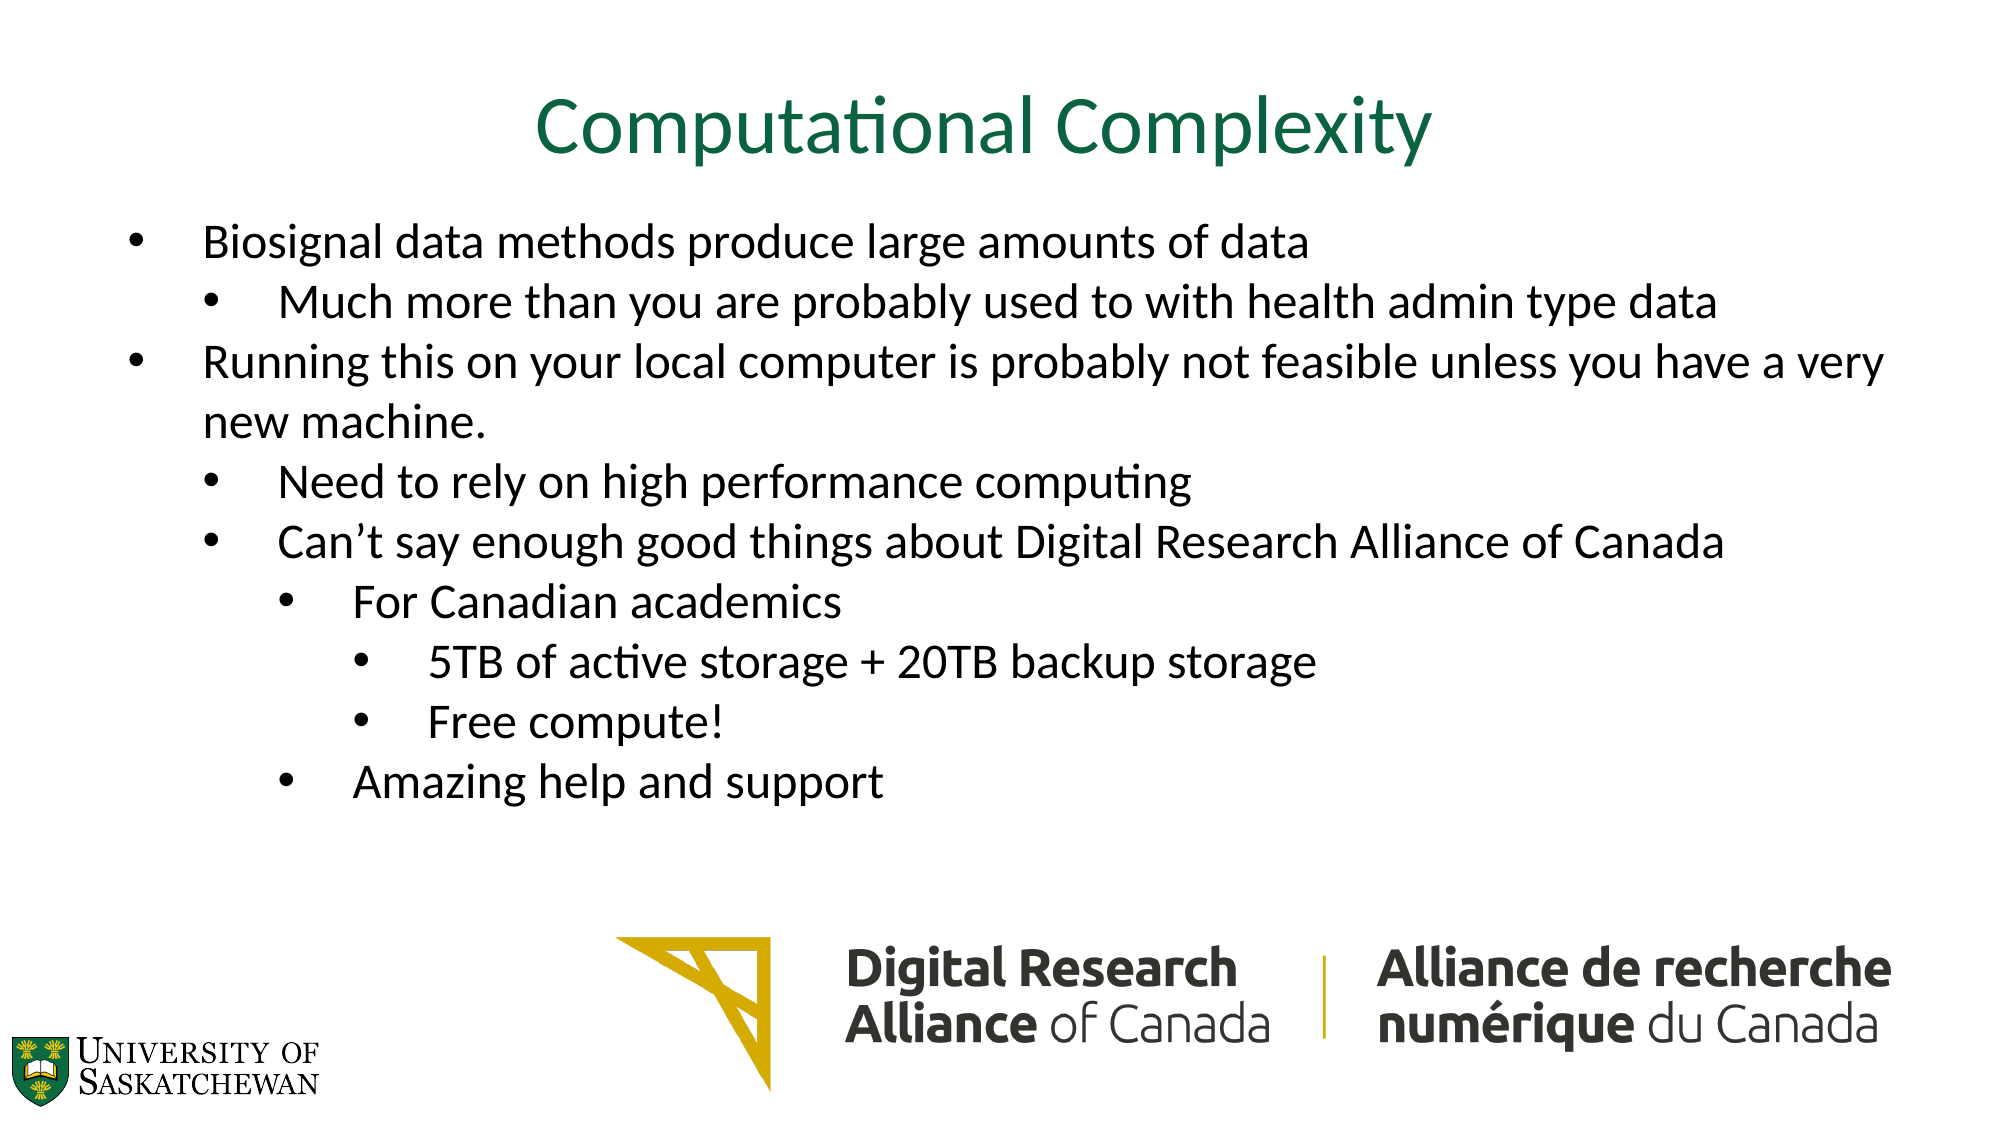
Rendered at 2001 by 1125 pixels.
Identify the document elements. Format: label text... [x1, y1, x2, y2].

picture [12, 1037, 319, 1107]
text_box Biosignal data methods produce large amounts of data Much more than you are probably used to with health admin type data Running this on your local computer is probably not feasible unless you have a very new machine. Need to rely on high performance computing Can’t say enough good things about Digital Research Alliance of Canada For Canadian academics 5TB of active storage + 20TB backup storage Free compute! Amazing help and support [112, 201, 1921, 877]
picture [615, 937, 1891, 1093]
text_box Computational Complexity [49, 62, 1921, 163]
